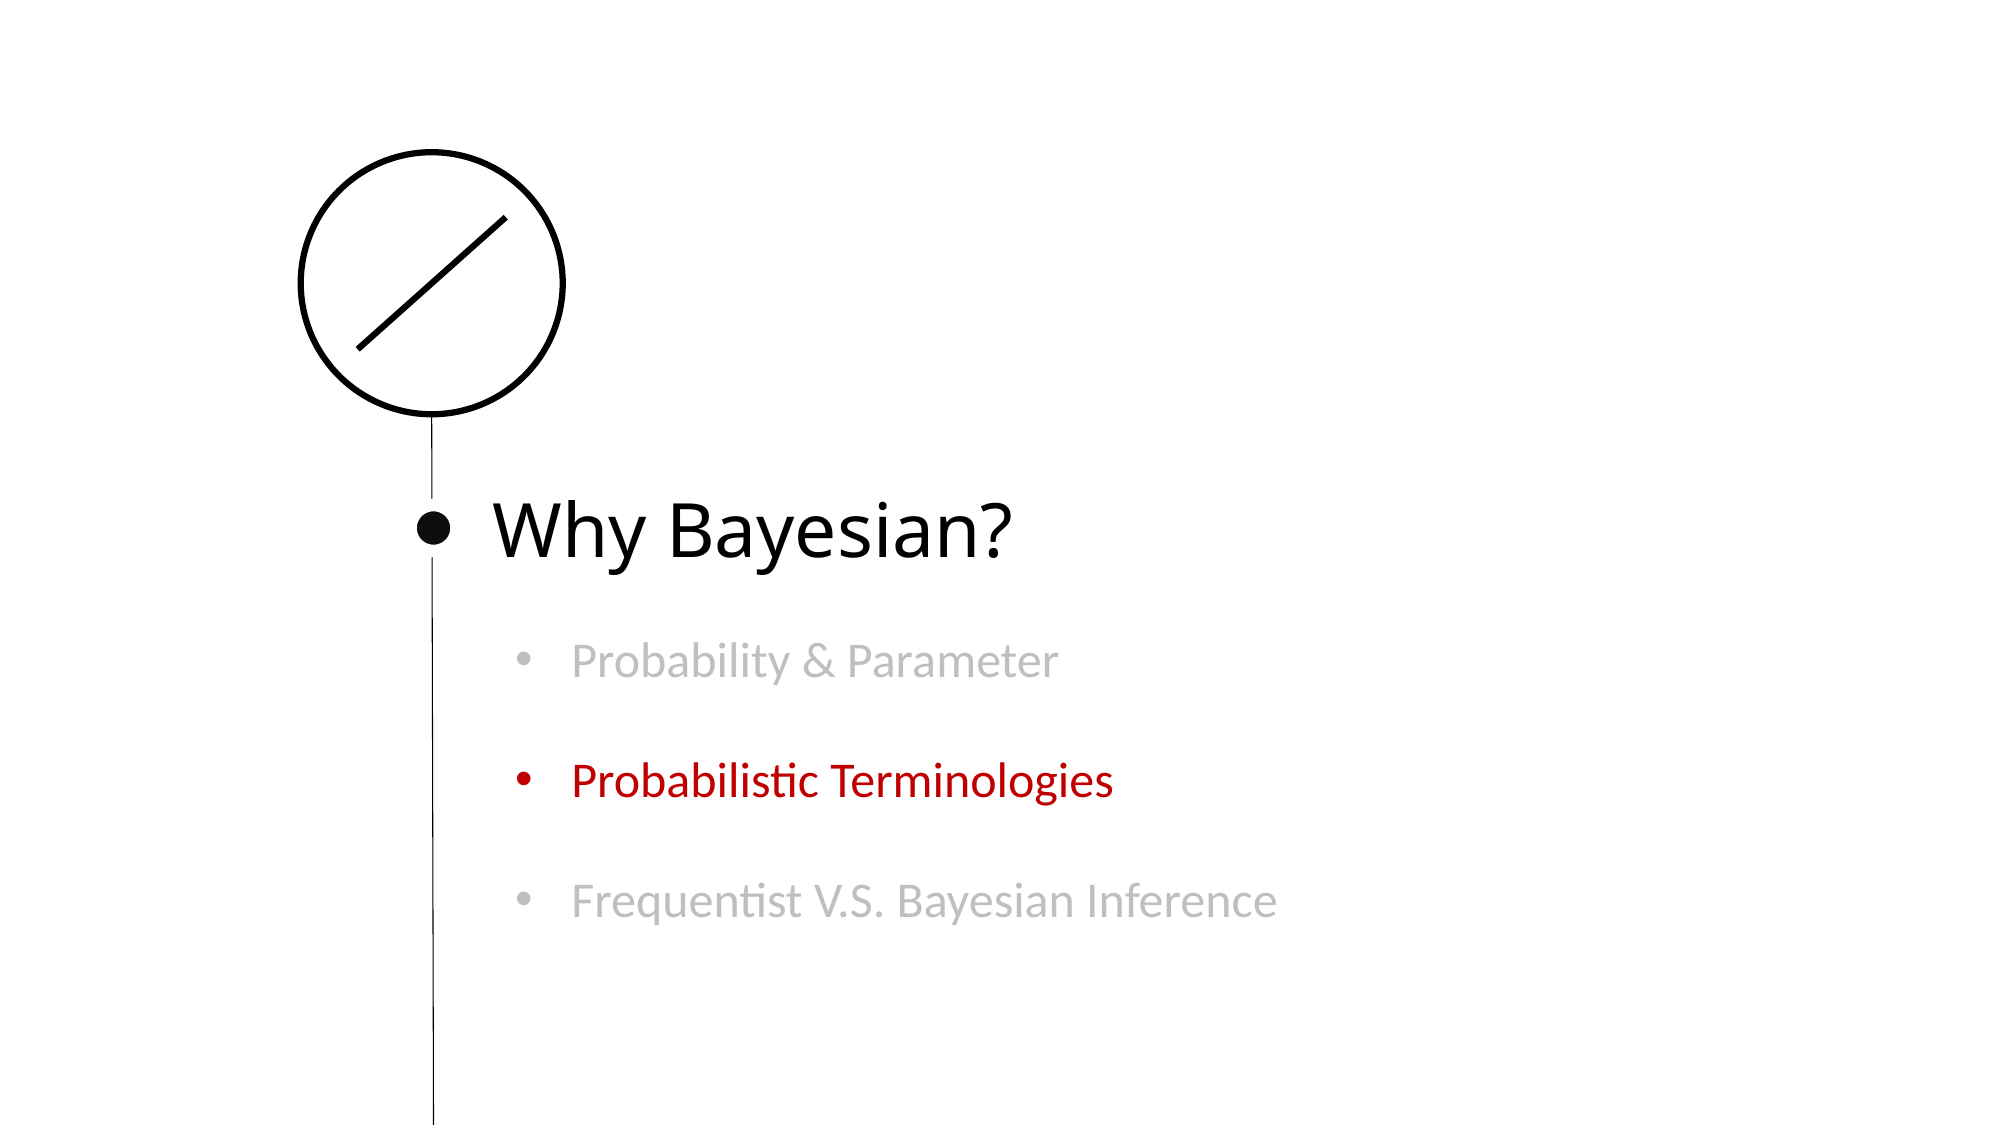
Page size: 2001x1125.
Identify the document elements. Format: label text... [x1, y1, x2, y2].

text_box [434, 504, 458, 552]
text_box [409, 504, 431, 552]
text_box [357, 217, 506, 350]
text_box Probability & Parameter Probabilistic Terminologies Frequentist V.S. Bayesian Inference [500, 620, 1696, 936]
text_box [299, 151, 557, 416]
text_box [477, 241, 1532, 582]
